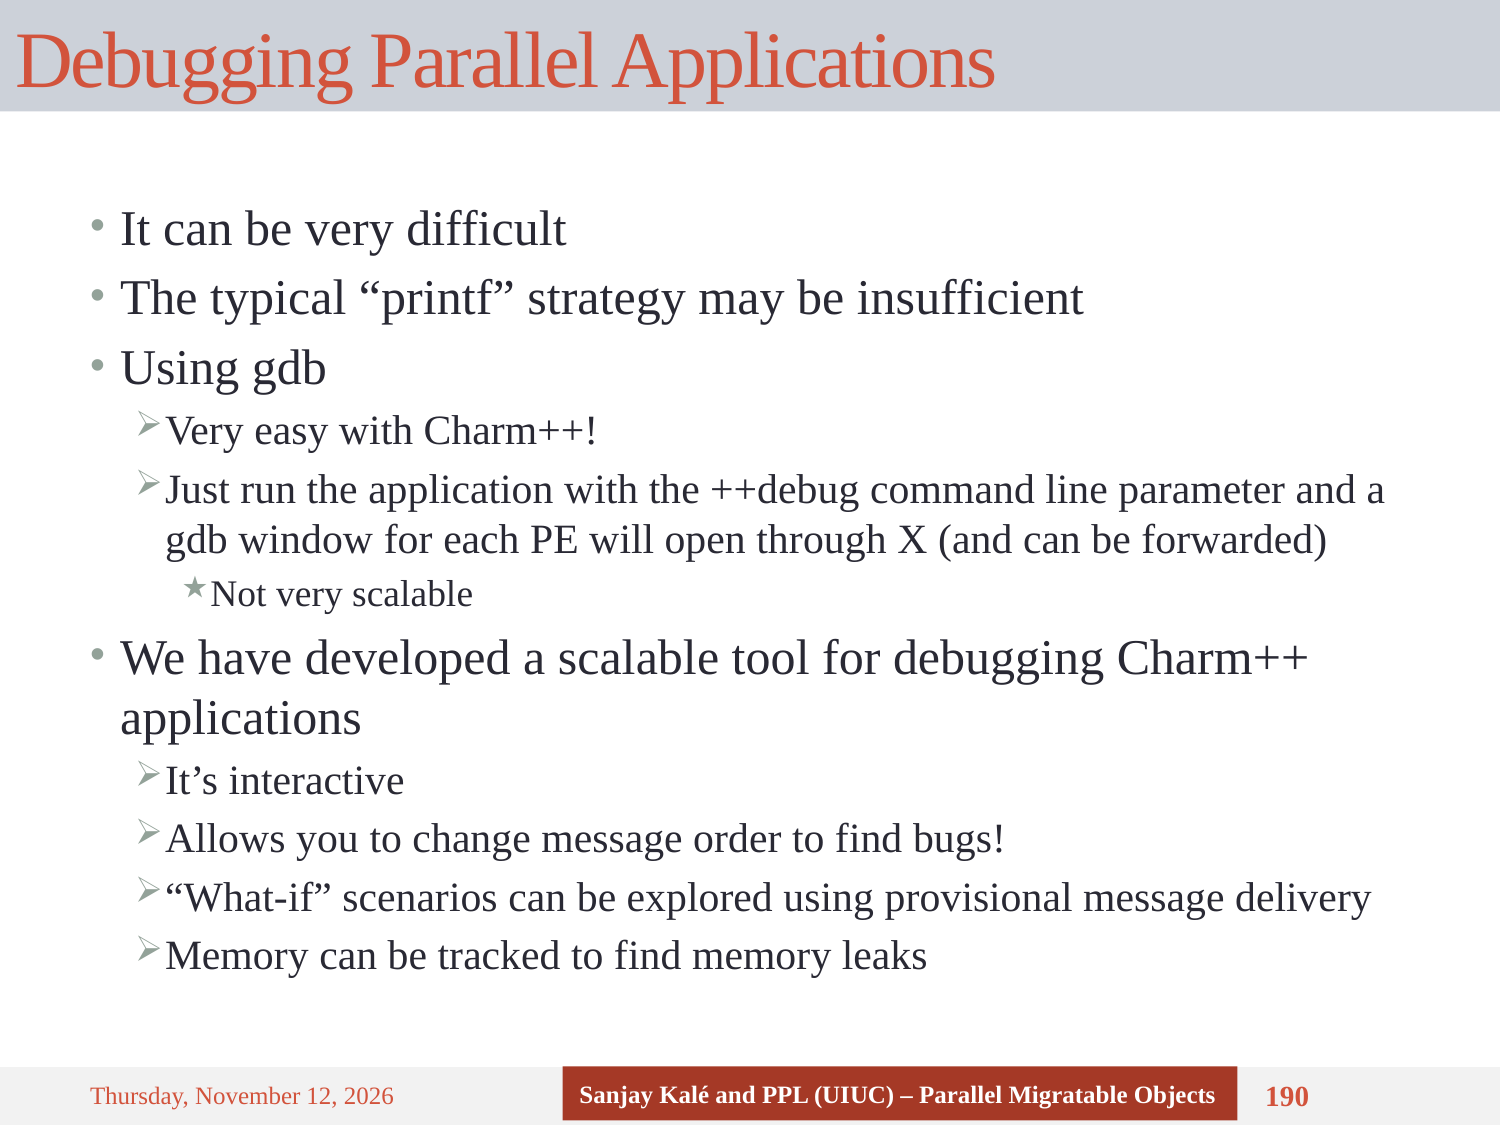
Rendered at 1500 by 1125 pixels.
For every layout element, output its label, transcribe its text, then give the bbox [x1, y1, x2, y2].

list It can be very difficult The typical “printf” strategy may be insufficient Using gdb Very easy with Charm++! Just run the application with the ++debug command line parameter and a gdb window for each PE will open through X (and can be forwarded) Not very scalable We have developed a scalable tool for debugging Charm++ applications It’s interactive Allows you to change message order to find bugs! “What-if” scenarios can be explored using provisional message delivery Memory can be tracked to find memory leaks [75, 187, 1425, 1047]
title Debugging Parallel Applications [0, 0, 1500, 112]
slide_number 190 [1250, 1067, 1425, 1122]
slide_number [75, 1067, 550, 1122]
footer Sanjay Kalé and PPL (UIUC) – Parallel Migratable Objects [562, 1066, 1238, 1121]
